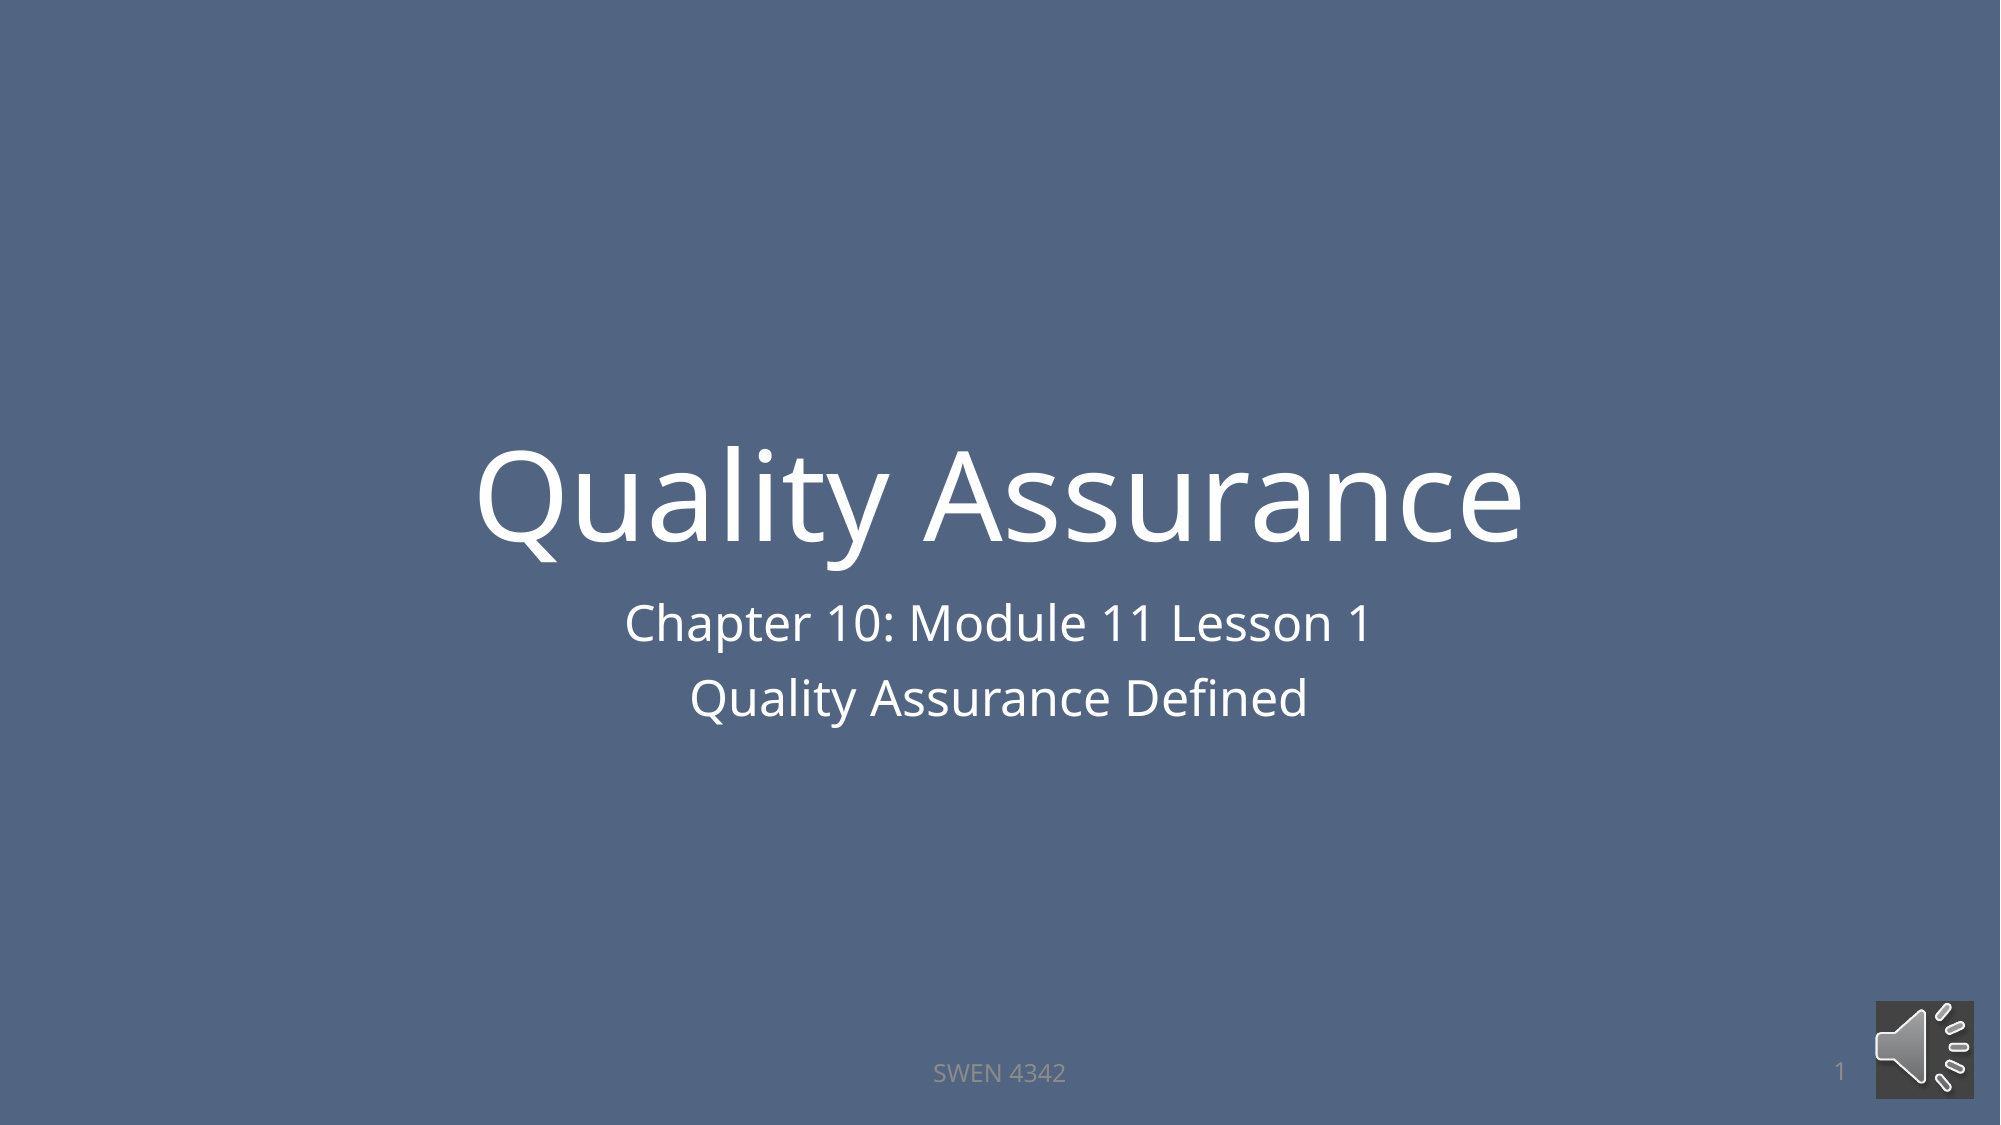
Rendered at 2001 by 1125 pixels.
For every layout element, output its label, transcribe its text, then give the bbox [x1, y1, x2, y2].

title Quality Assurance [249, 184, 1750, 576]
footer SWEN 4342 [662, 1042, 1338, 1103]
slide_number 1 [1412, 1042, 1863, 1103]
subtitle Chapter 10: Module 11 Lesson 1 Quality Assurance Defined [249, 590, 1750, 863]
picture [1874, 999, 1975, 1100]
